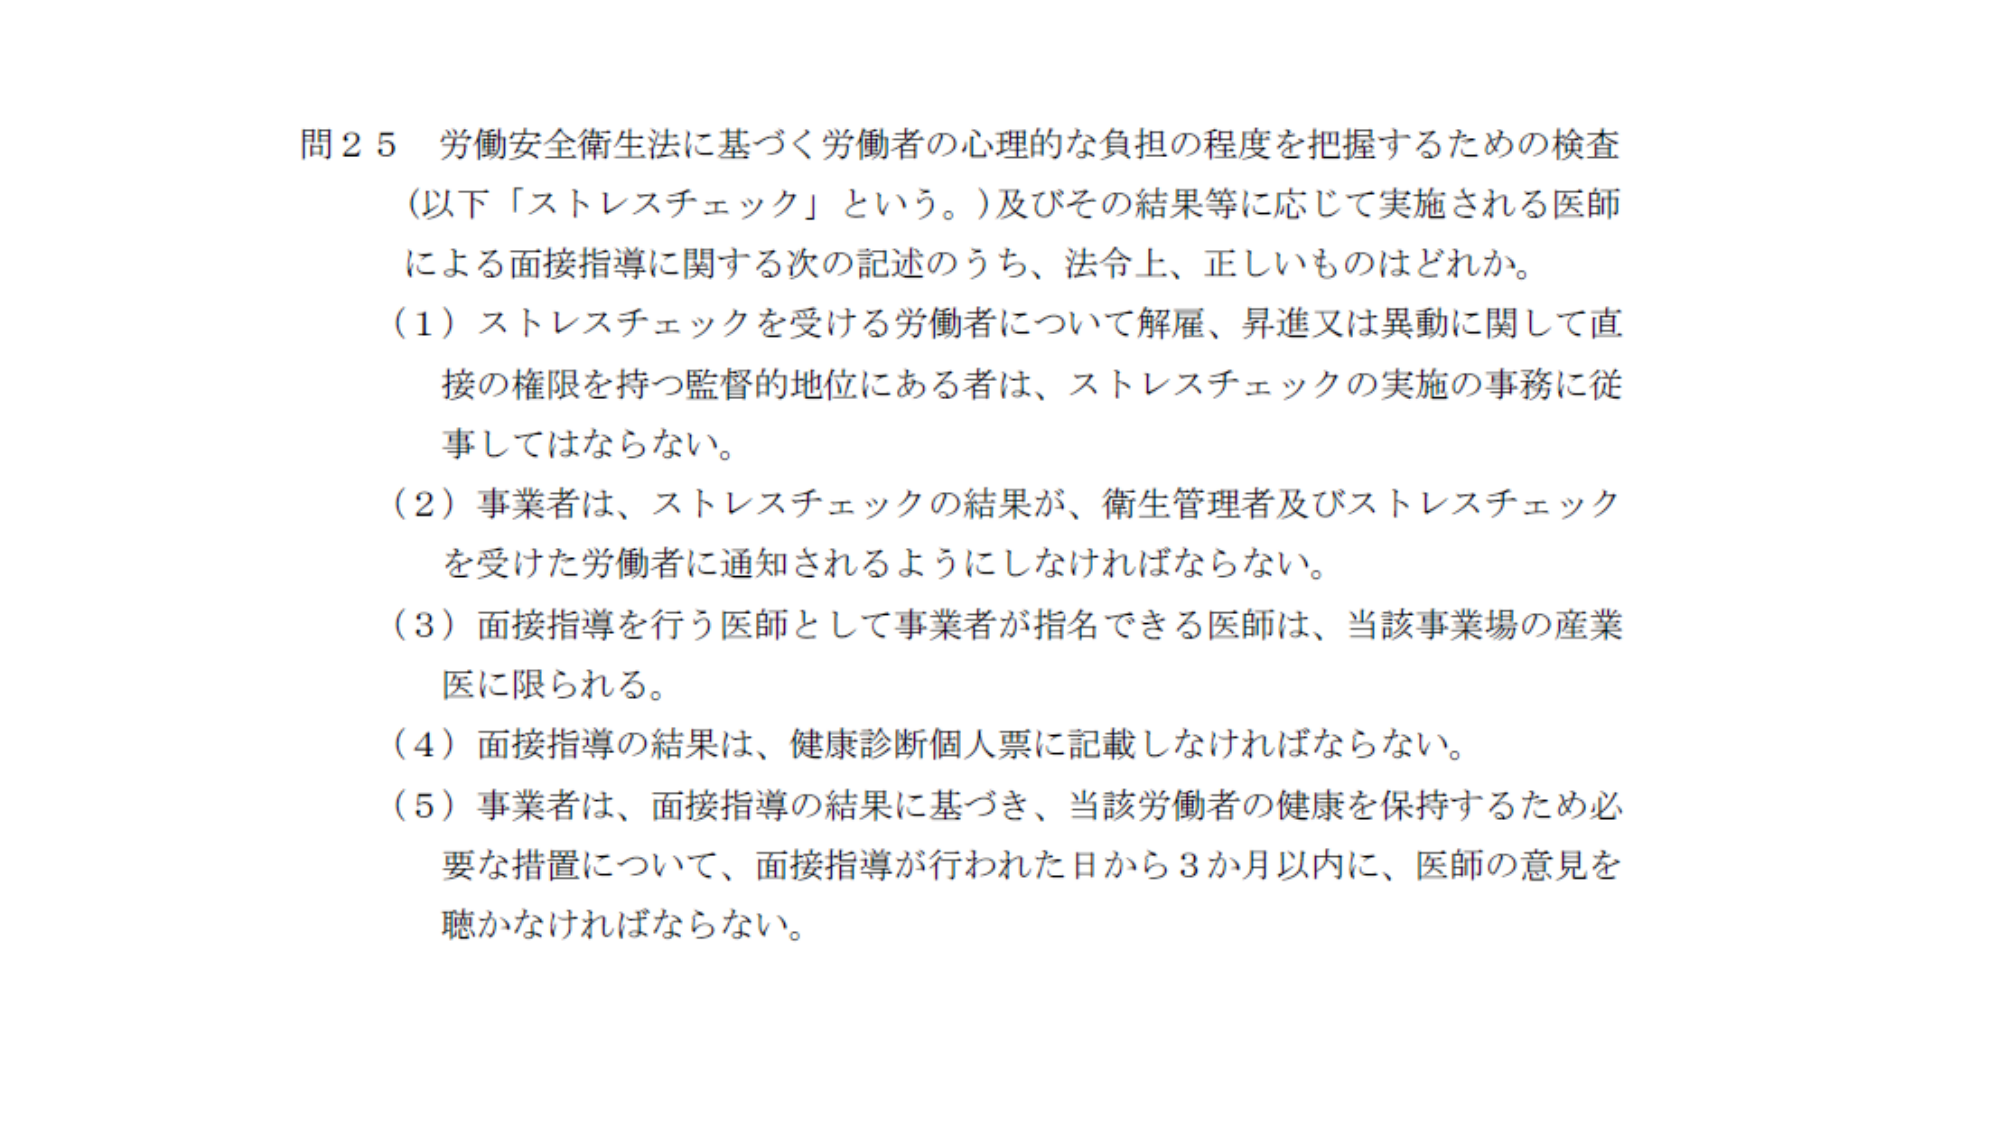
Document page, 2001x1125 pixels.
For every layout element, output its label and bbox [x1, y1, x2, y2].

picture [289, 119, 1633, 959]
